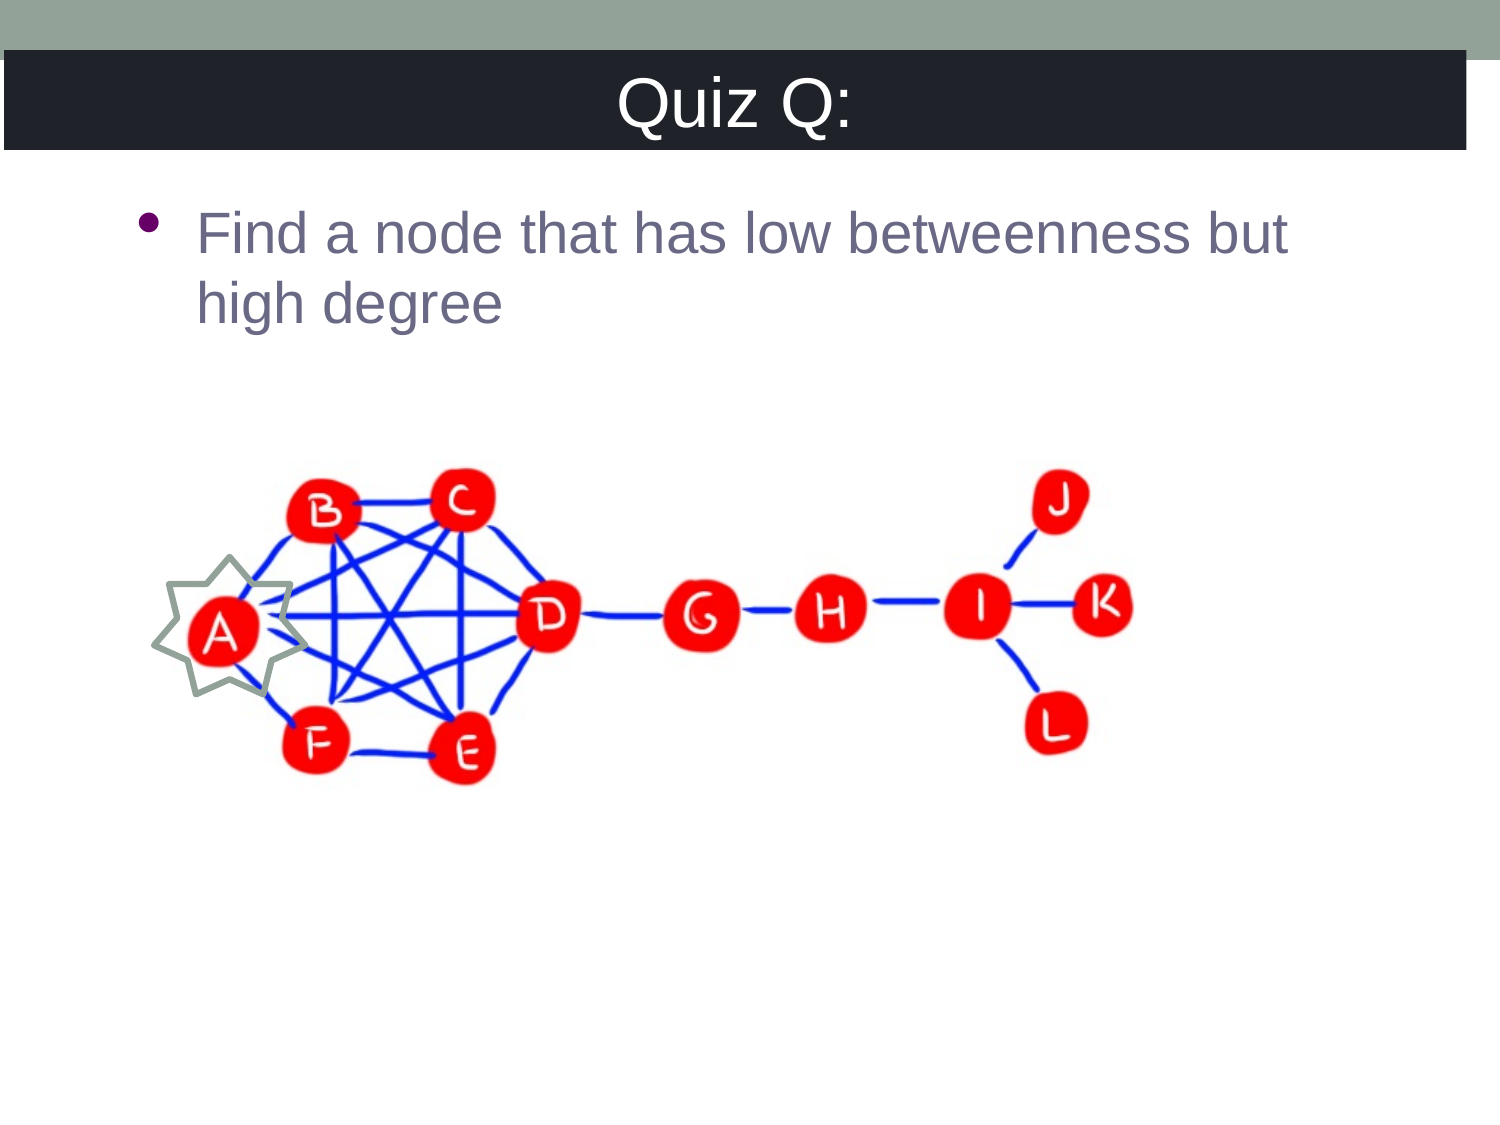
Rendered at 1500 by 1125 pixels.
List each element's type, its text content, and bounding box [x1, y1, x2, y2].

text_box Quiz Q: [4, 50, 1467, 150]
picture [149, 449, 1176, 817]
text_box Find a node that has low betweenness but high degree [125, 187, 1375, 913]
